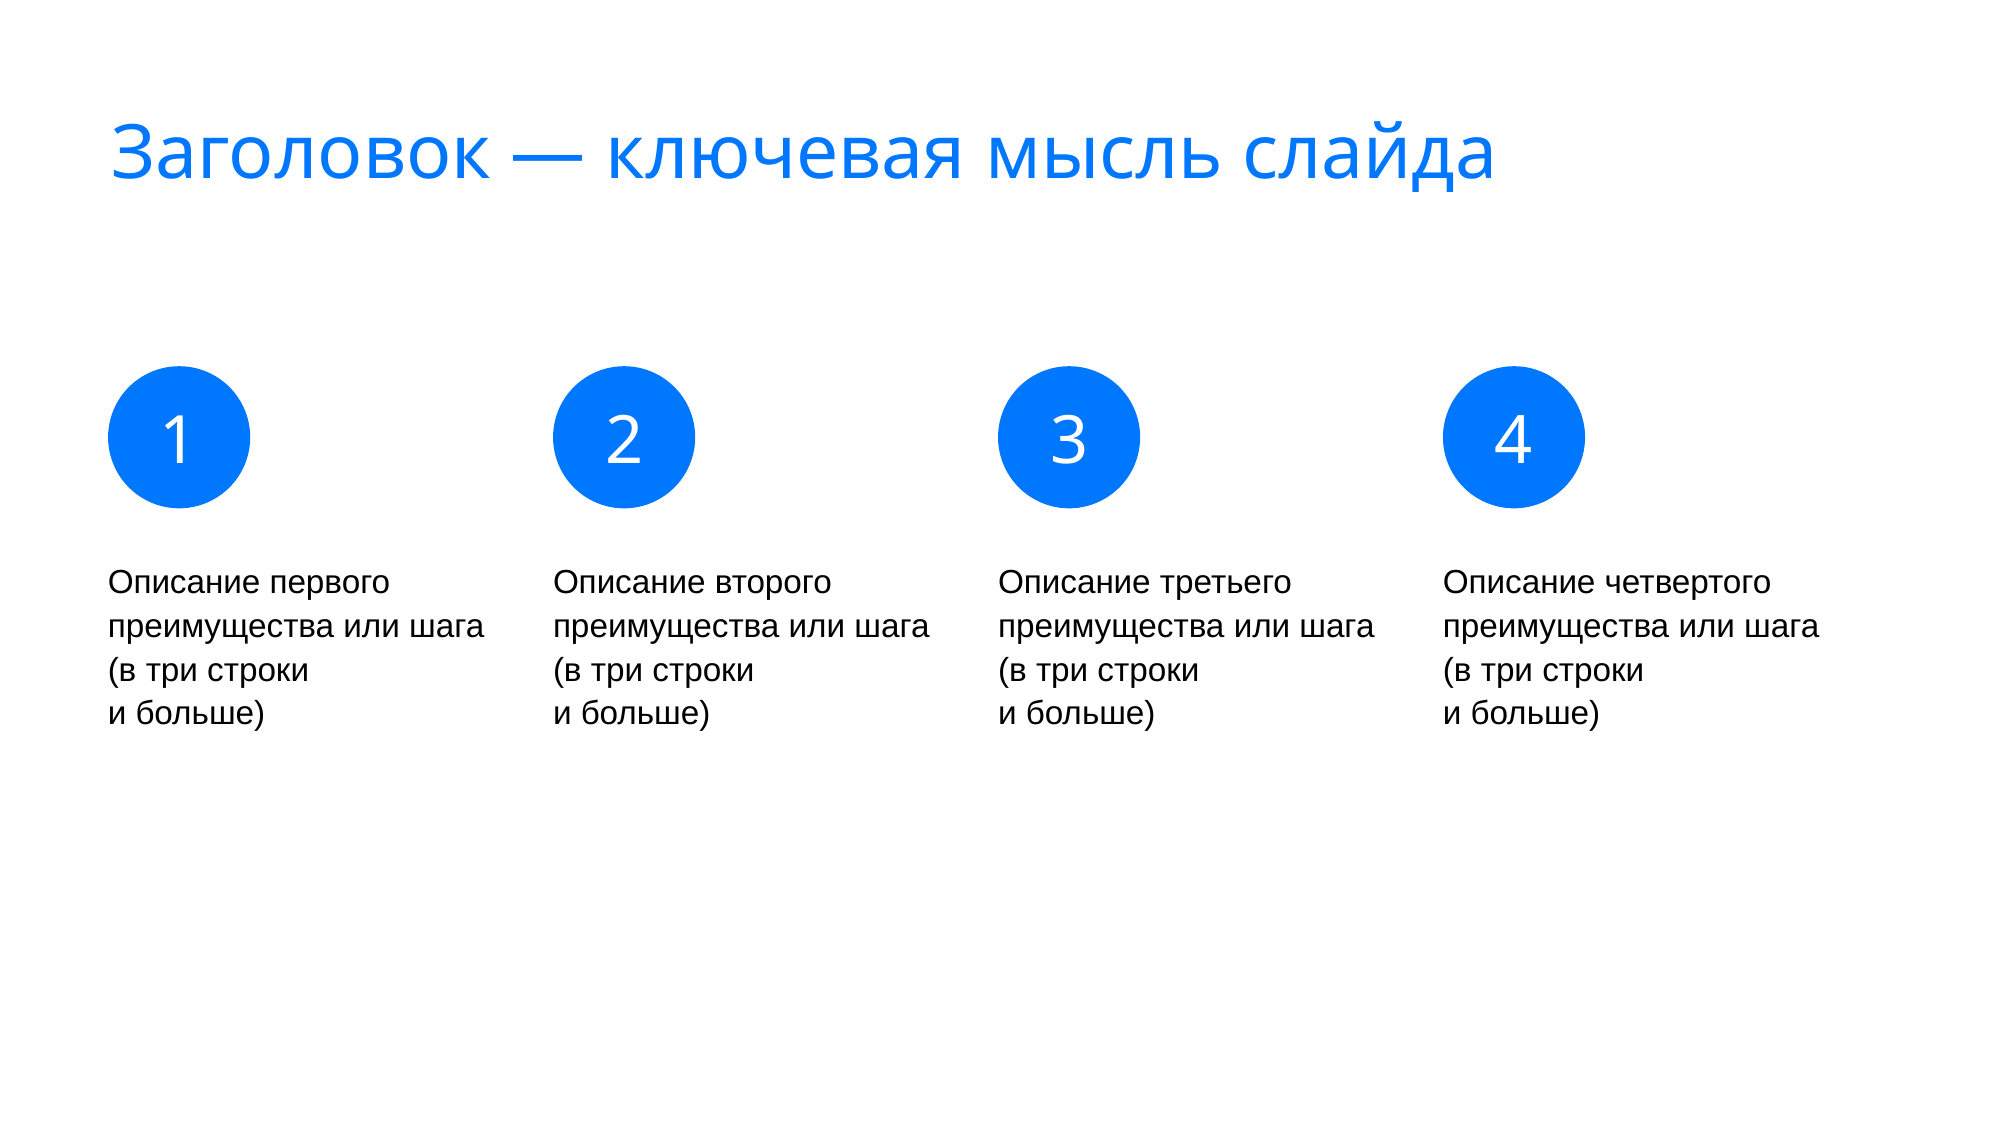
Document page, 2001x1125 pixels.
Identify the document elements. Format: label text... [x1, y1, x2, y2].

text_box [107, 365, 1854, 908]
title Заголовок — ключевая мысль слайда [111, 113, 1896, 291]
